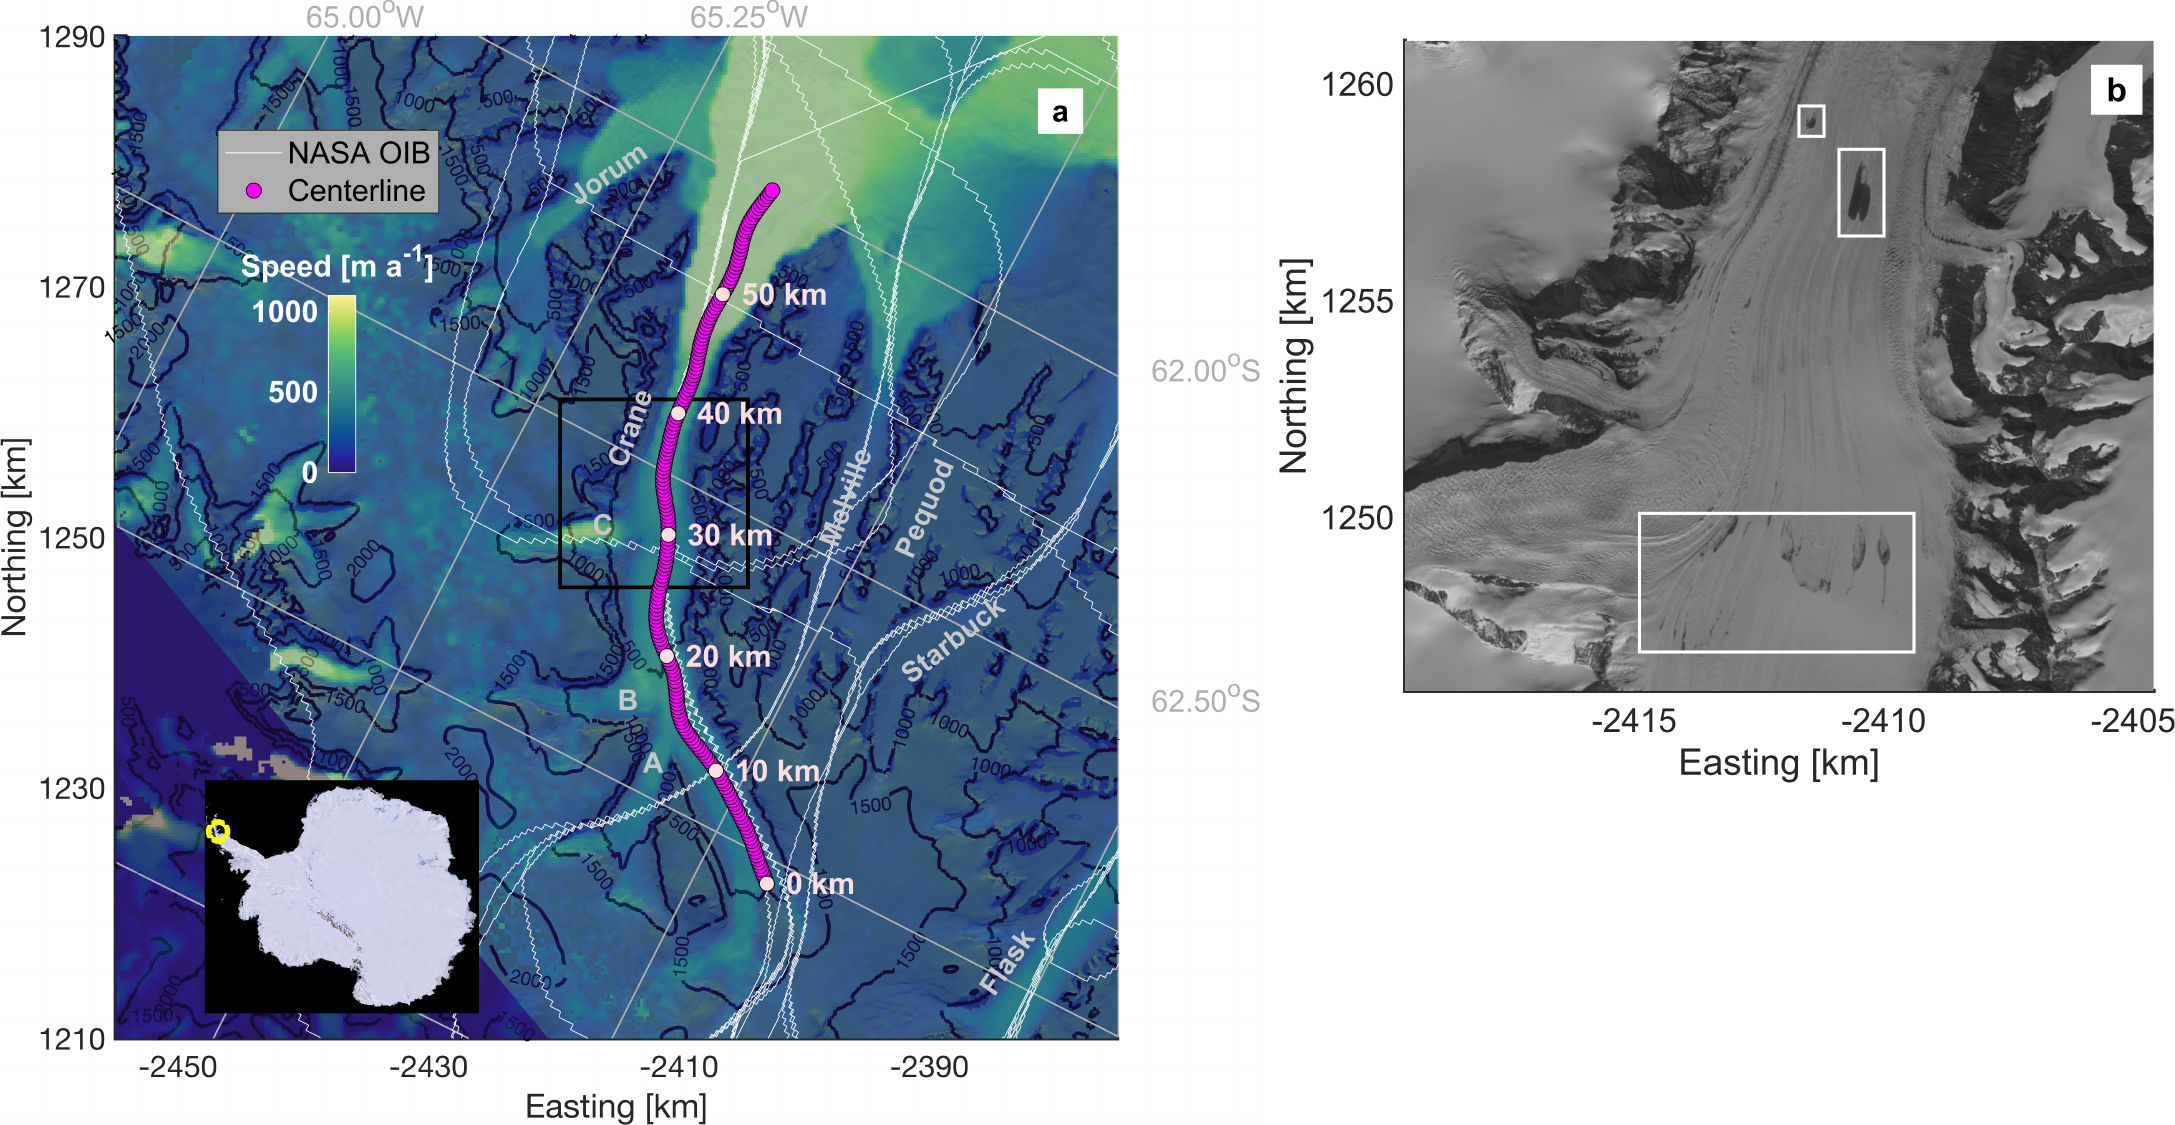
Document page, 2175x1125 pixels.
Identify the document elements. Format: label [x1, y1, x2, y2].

picture [0, 0, 1260, 1125]
picture [1279, 38, 2175, 783]
